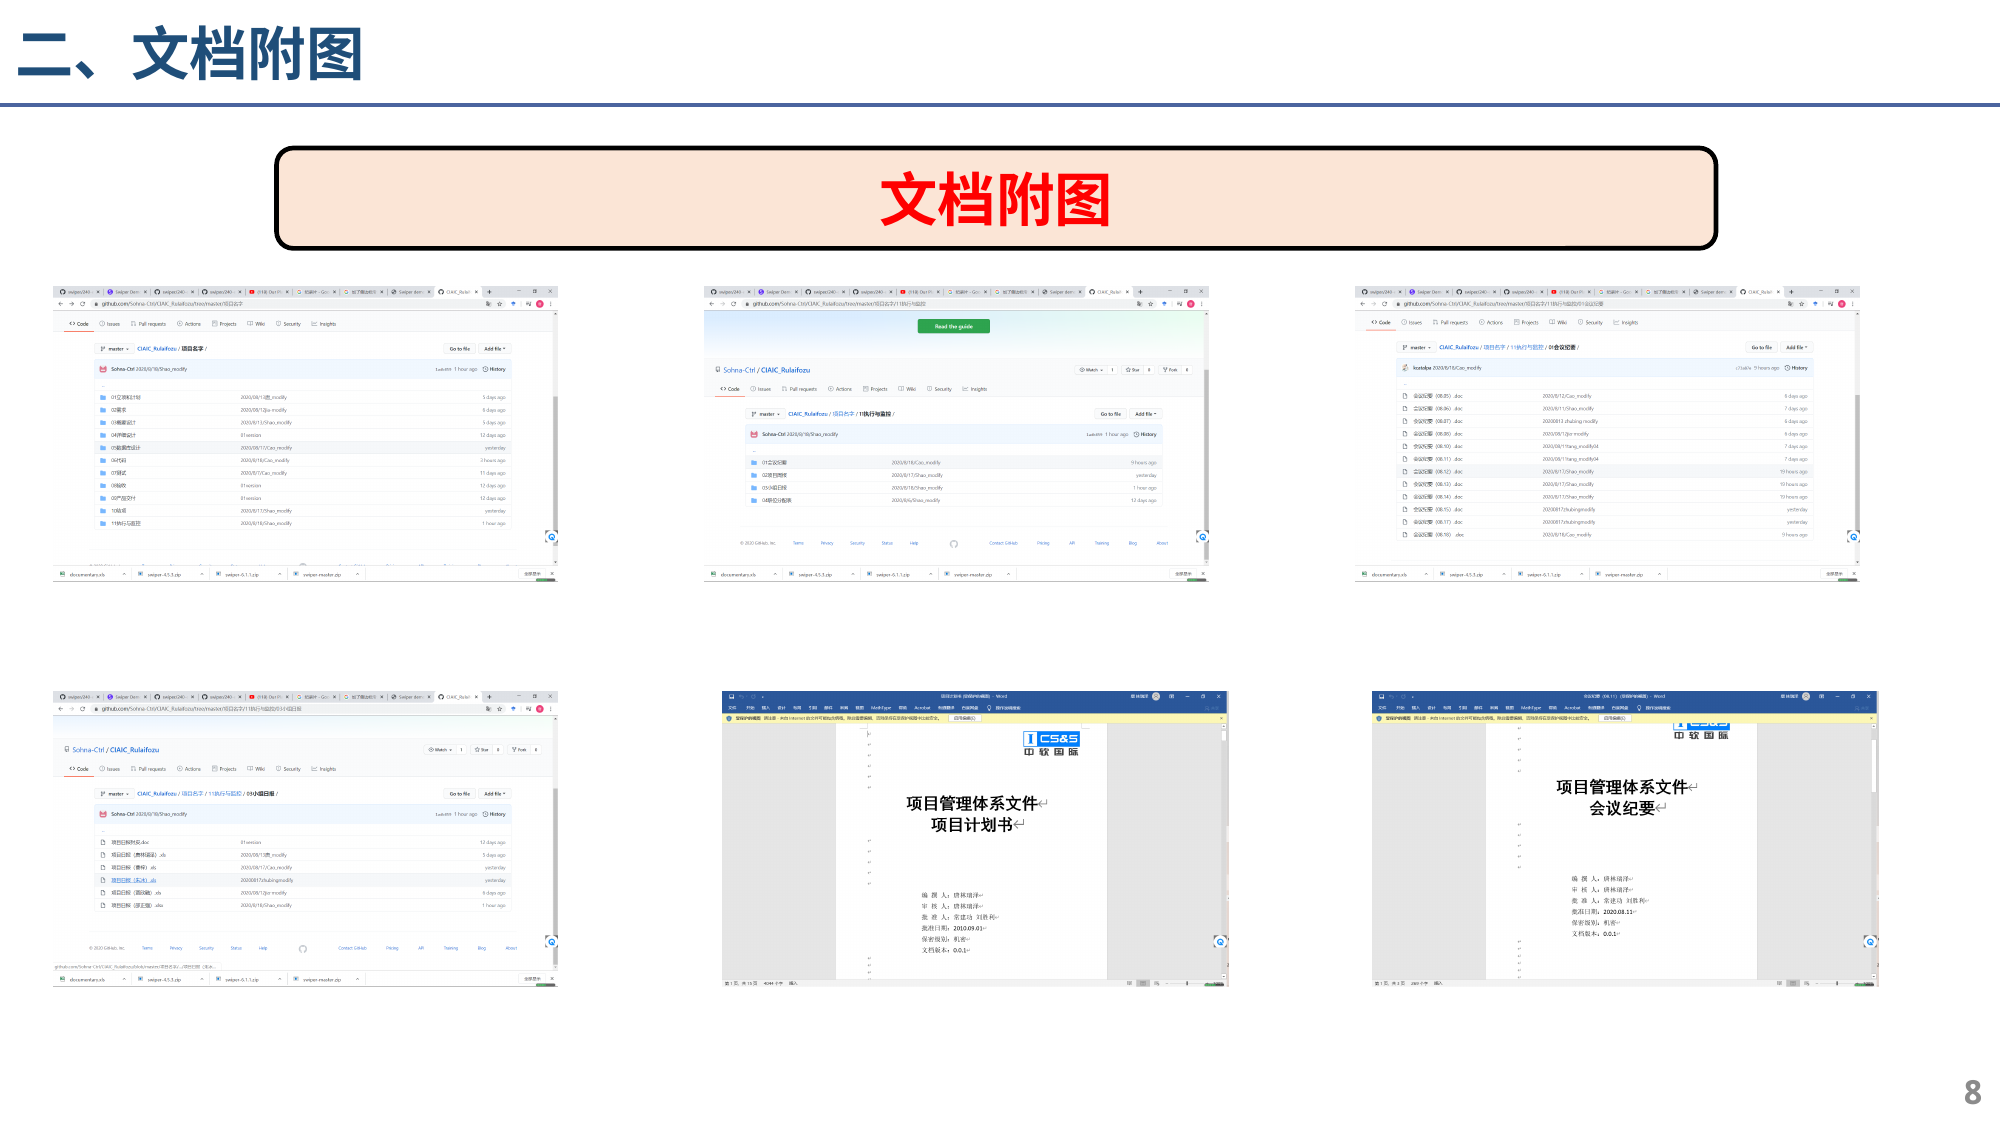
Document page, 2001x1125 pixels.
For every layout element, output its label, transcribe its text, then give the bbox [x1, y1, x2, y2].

text_box 文档附图 [276, 147, 1717, 249]
picture [53, 691, 558, 987]
slide_number 8 [1548, 1063, 1999, 1124]
picture [722, 691, 1229, 987]
picture [704, 286, 1209, 582]
picture [53, 286, 558, 582]
picture [1372, 691, 1879, 987]
title 二、文档附图 [0, 11, 2000, 101]
picture [1355, 286, 1860, 582]
